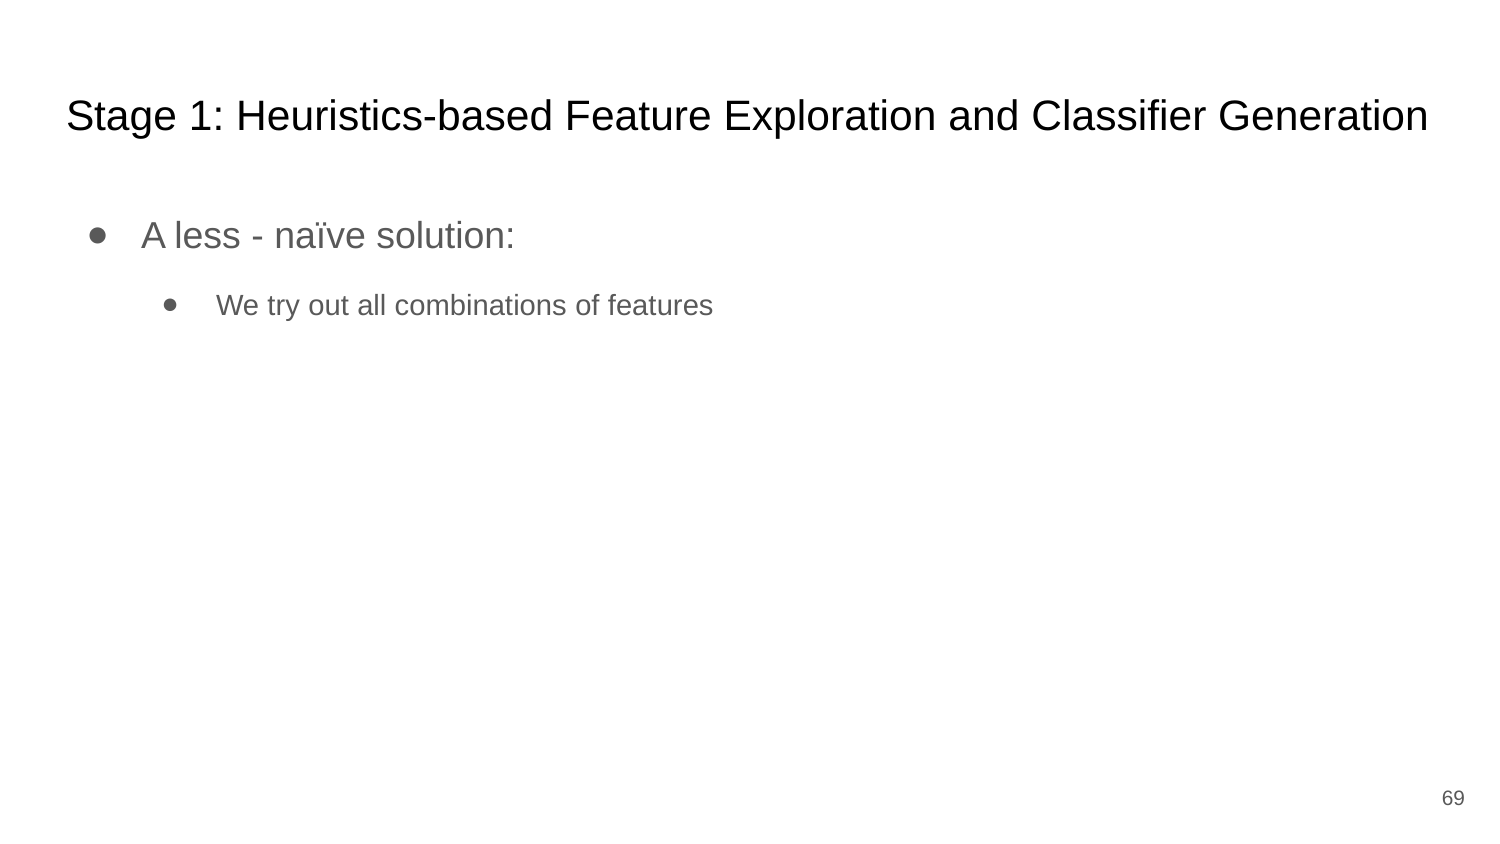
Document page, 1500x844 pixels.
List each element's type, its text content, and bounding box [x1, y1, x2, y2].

slide_number 69 [1389, 764, 1480, 830]
list A less - naïve solution: We try out all combinations of features [51, 189, 1449, 750]
title Stage 1: Heuristics-based Feature Exploration and Classifier Generation [51, 72, 1449, 167]
